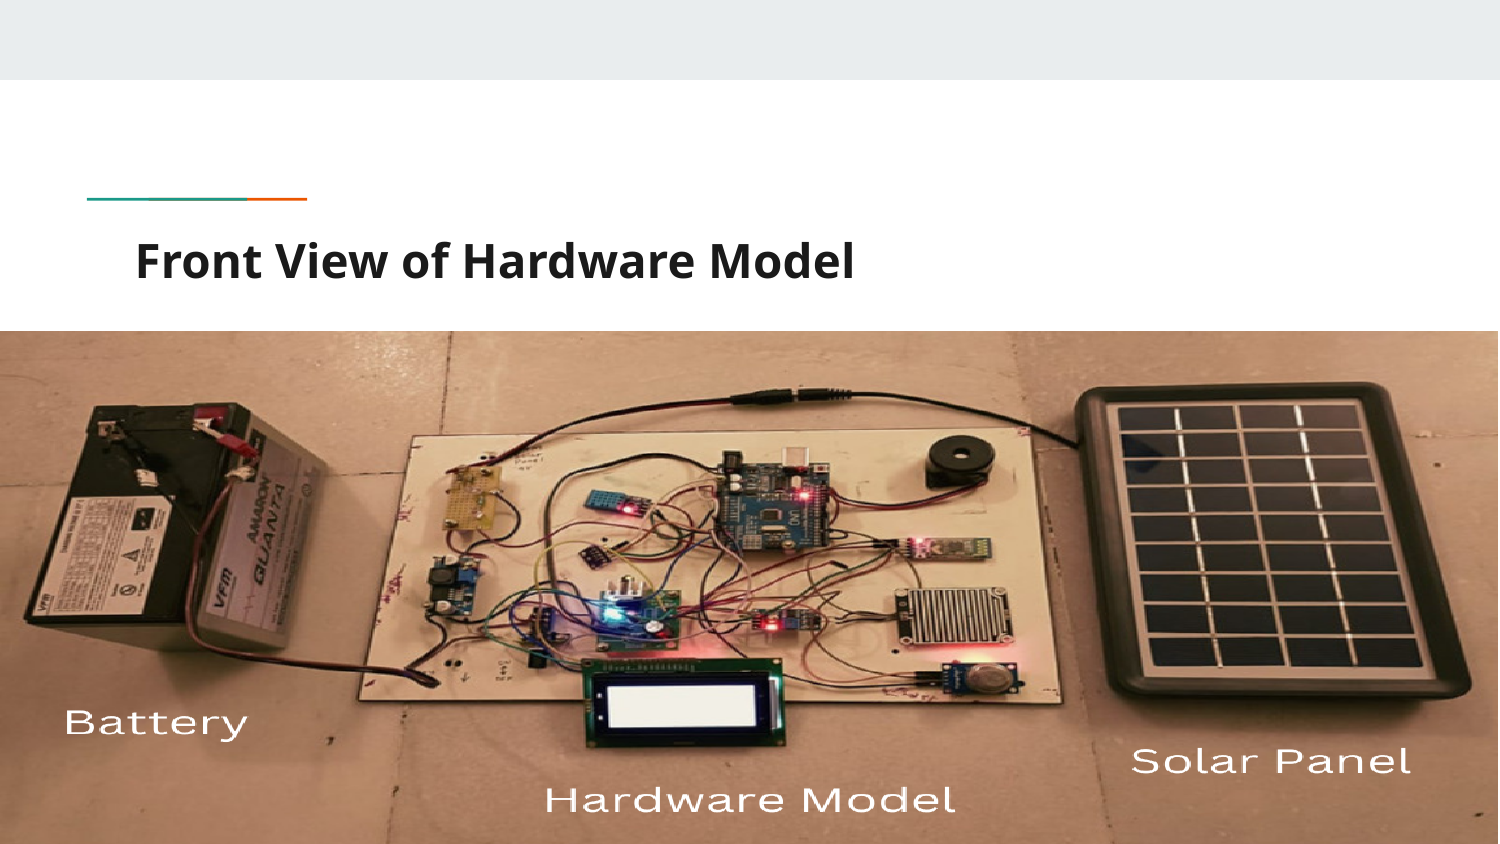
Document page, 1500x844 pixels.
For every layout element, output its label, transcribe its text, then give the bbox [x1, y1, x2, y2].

picture [0, 331, 1500, 844]
title Front View of Hardware Model [119, 216, 1381, 305]
